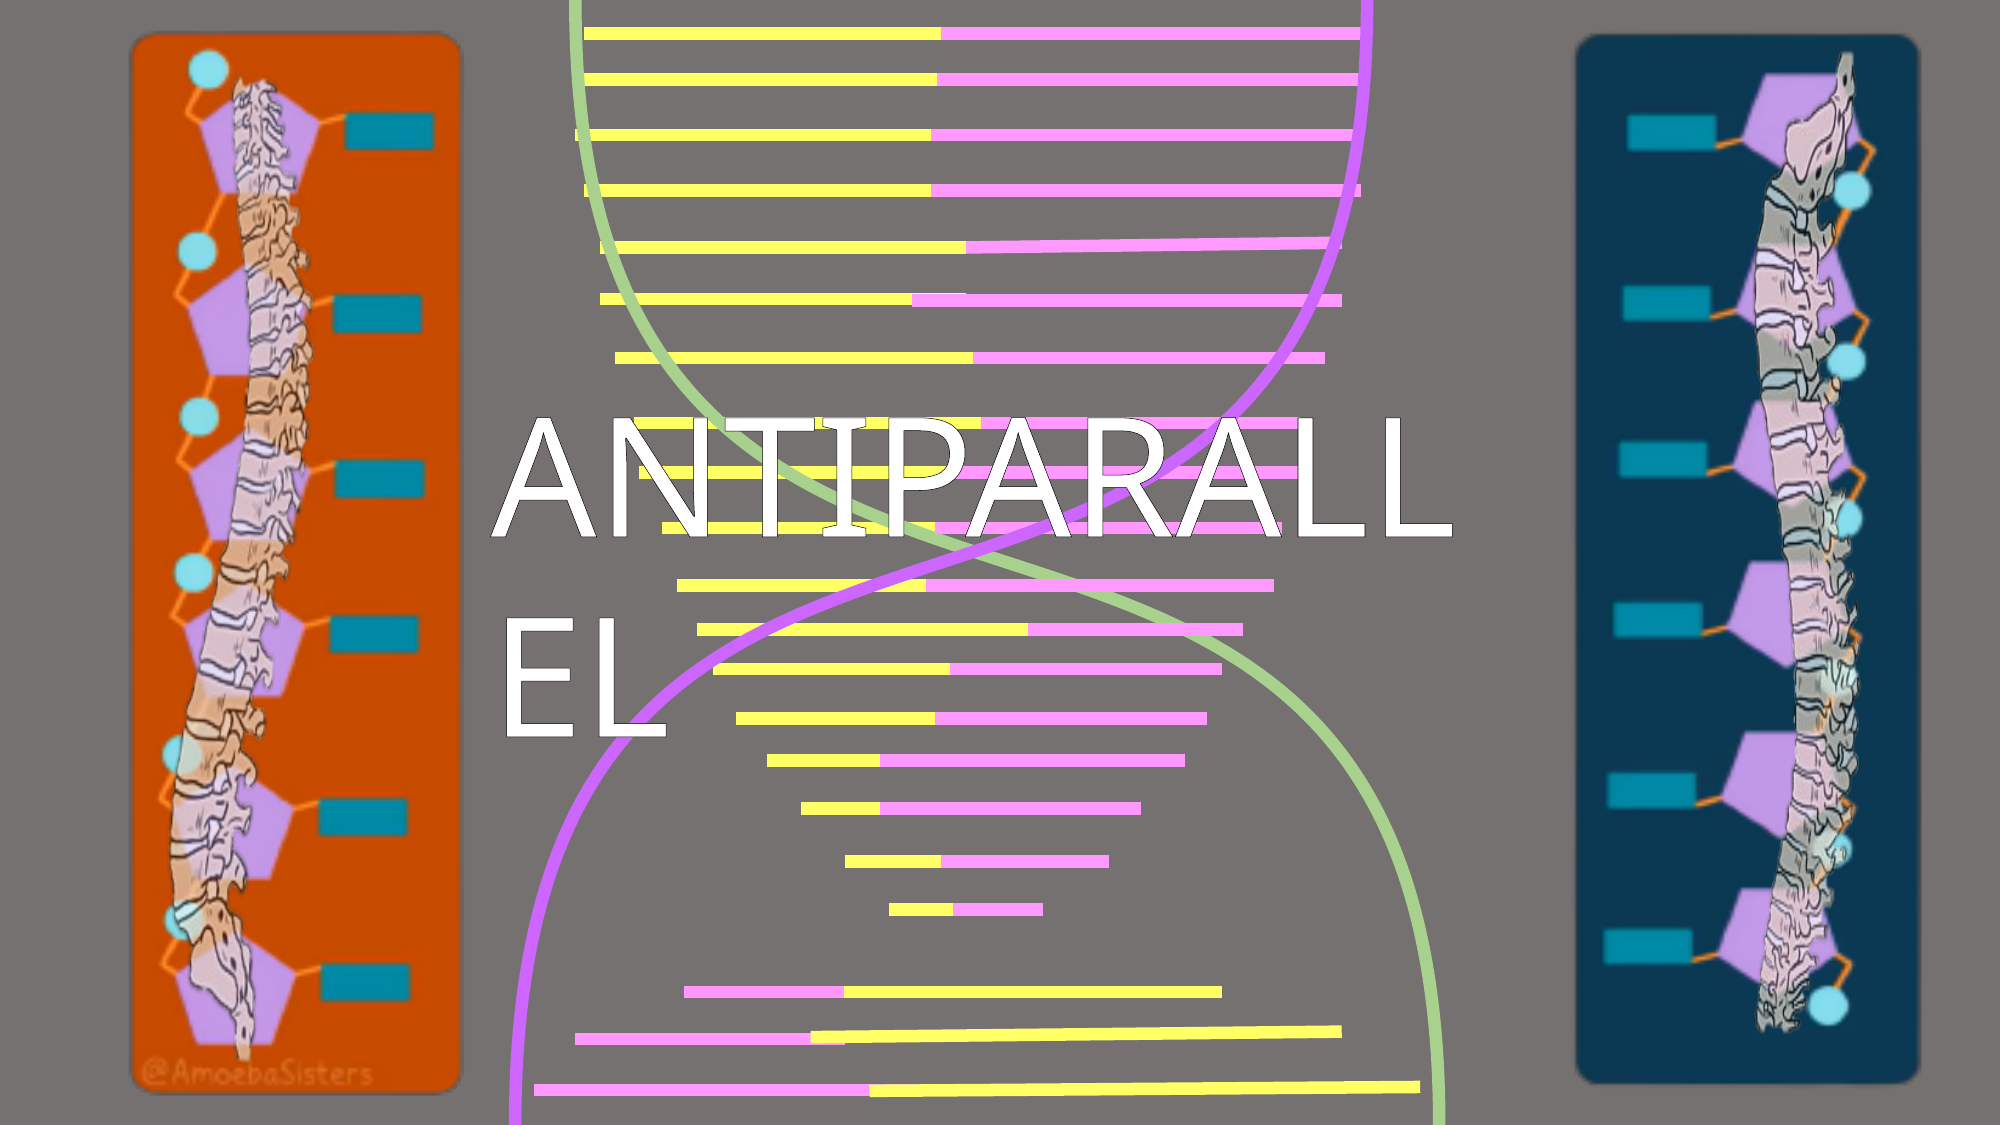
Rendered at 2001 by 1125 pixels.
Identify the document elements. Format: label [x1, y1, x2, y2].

text_box [810, 1031, 1342, 1038]
text_box [869, 1086, 1421, 1091]
text_box [444, 130, 1570, 995]
picture [1510, 0, 2001, 1125]
picture [51, 0, 523, 1125]
text_box [378, 136, 1504, 989]
